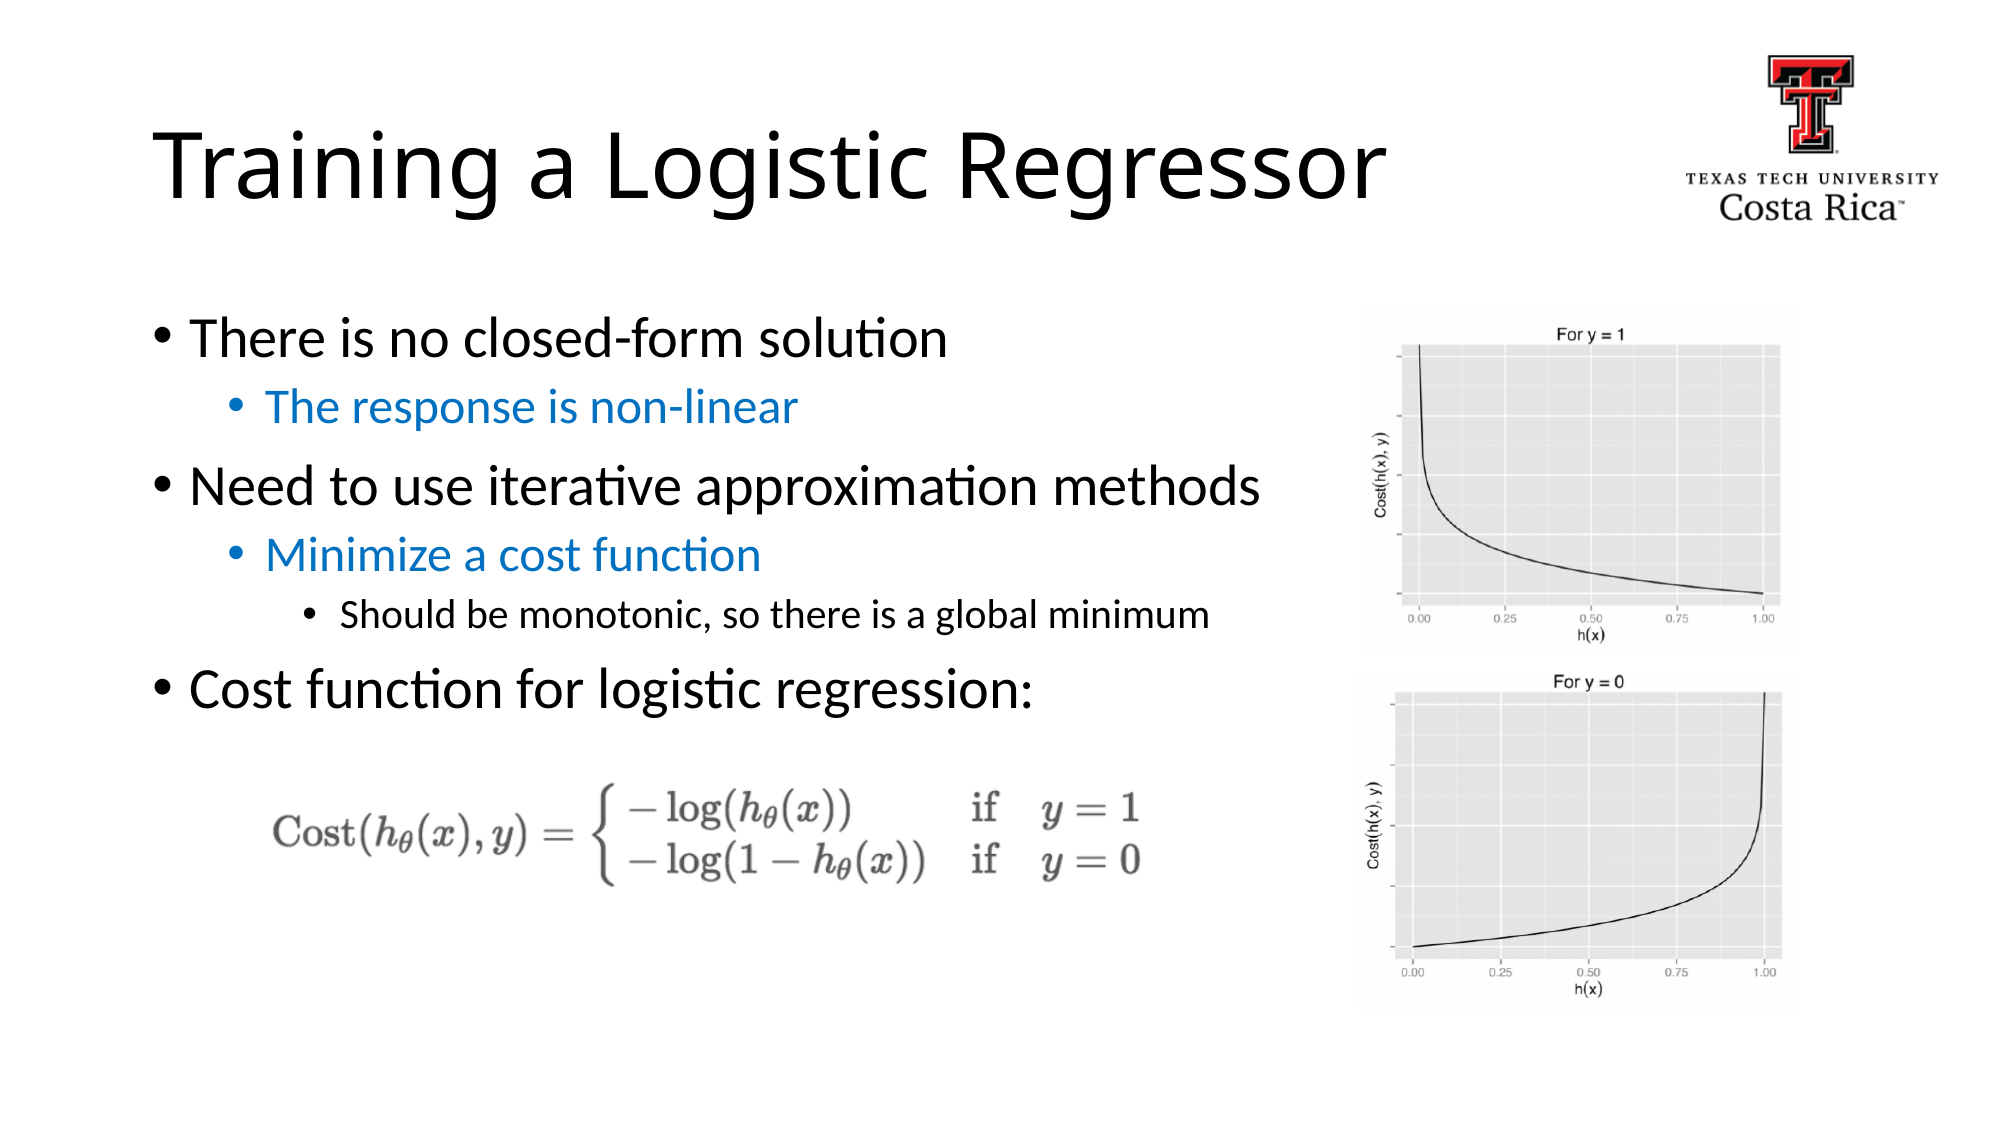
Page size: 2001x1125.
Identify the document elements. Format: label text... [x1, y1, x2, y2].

picture [243, 756, 1218, 900]
picture [1664, 30, 1964, 251]
title Training a Logistic Regressor [137, 59, 1863, 278]
picture [1353, 674, 1801, 1014]
list There is no closed-form solution The response is non-linear Need to use iterative approximation methods Minimize a cost function Should be monotonic, so there is a global minimum Cost function for logistic regression: [137, 299, 1863, 1014]
picture [1355, 301, 1803, 656]
